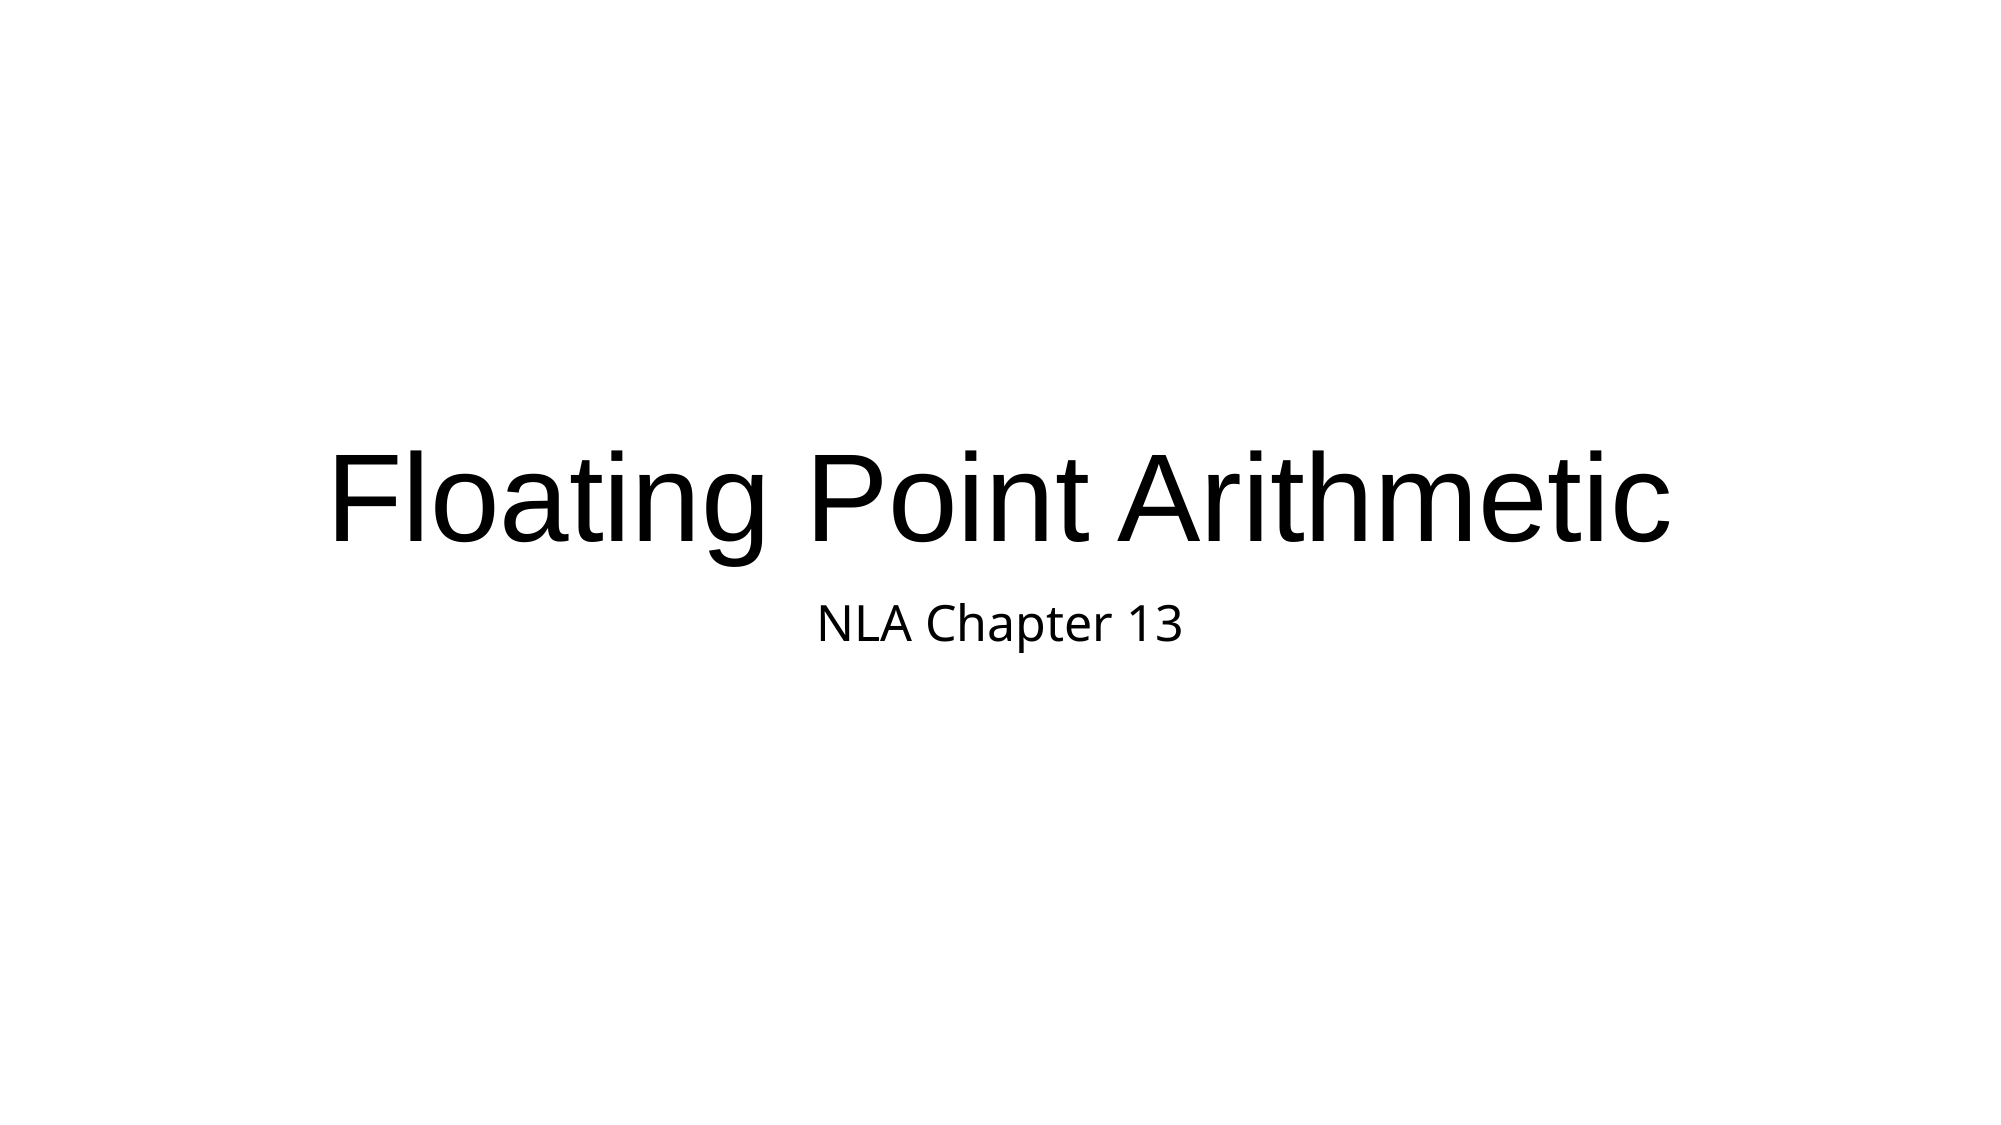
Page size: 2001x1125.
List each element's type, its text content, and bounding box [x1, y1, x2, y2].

title Floating Point Arithmetic [249, 184, 1750, 576]
subtitle NLA Chapter 13 [249, 590, 1750, 863]
